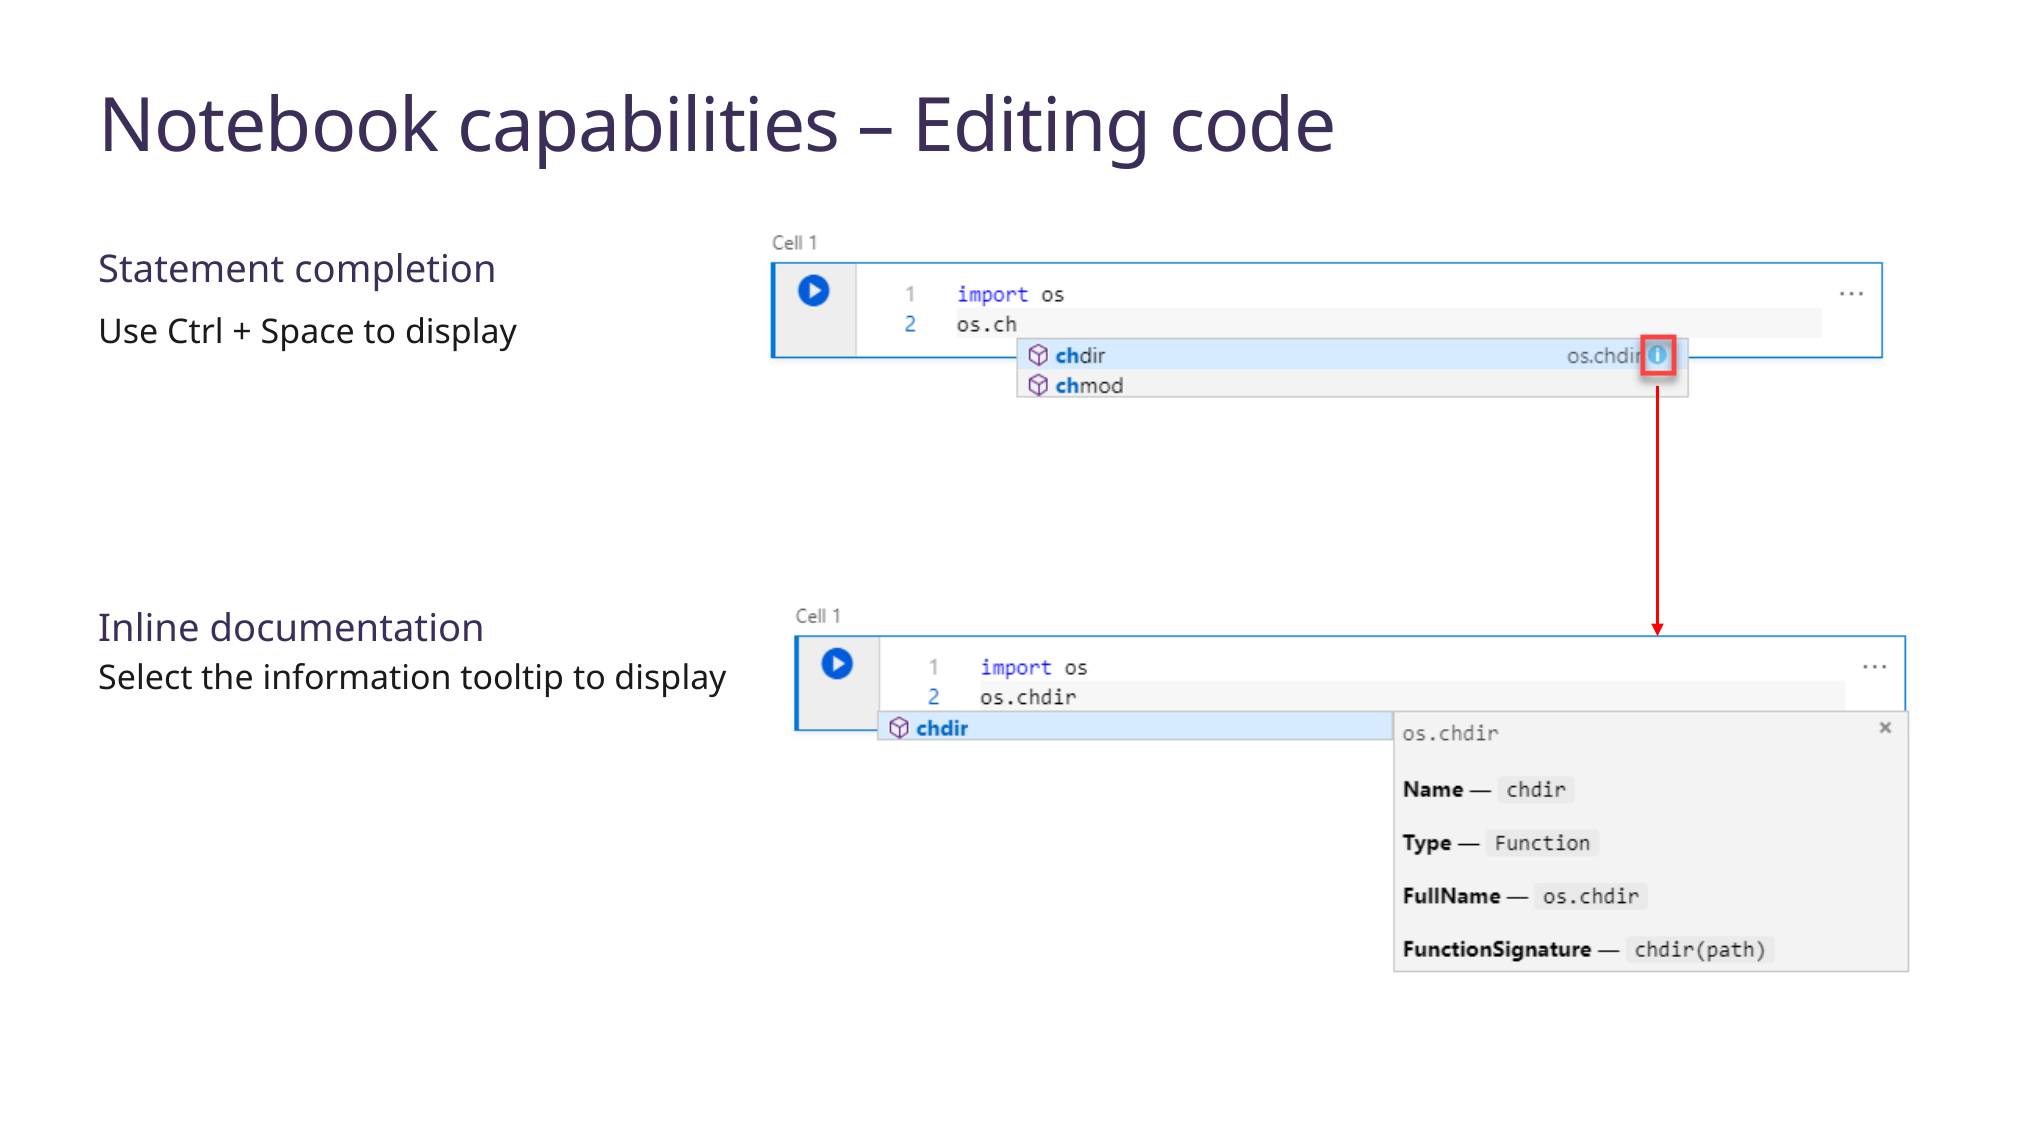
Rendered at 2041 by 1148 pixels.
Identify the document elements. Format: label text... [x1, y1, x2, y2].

title Notebook capabilities – Editing code [98, 76, 1943, 168]
list Statement completion Use Ctrl + Space to display Inline documentation Select the information tooltip to display [98, 240, 1942, 1052]
picture [782, 598, 1922, 982]
picture [757, 223, 1891, 420]
